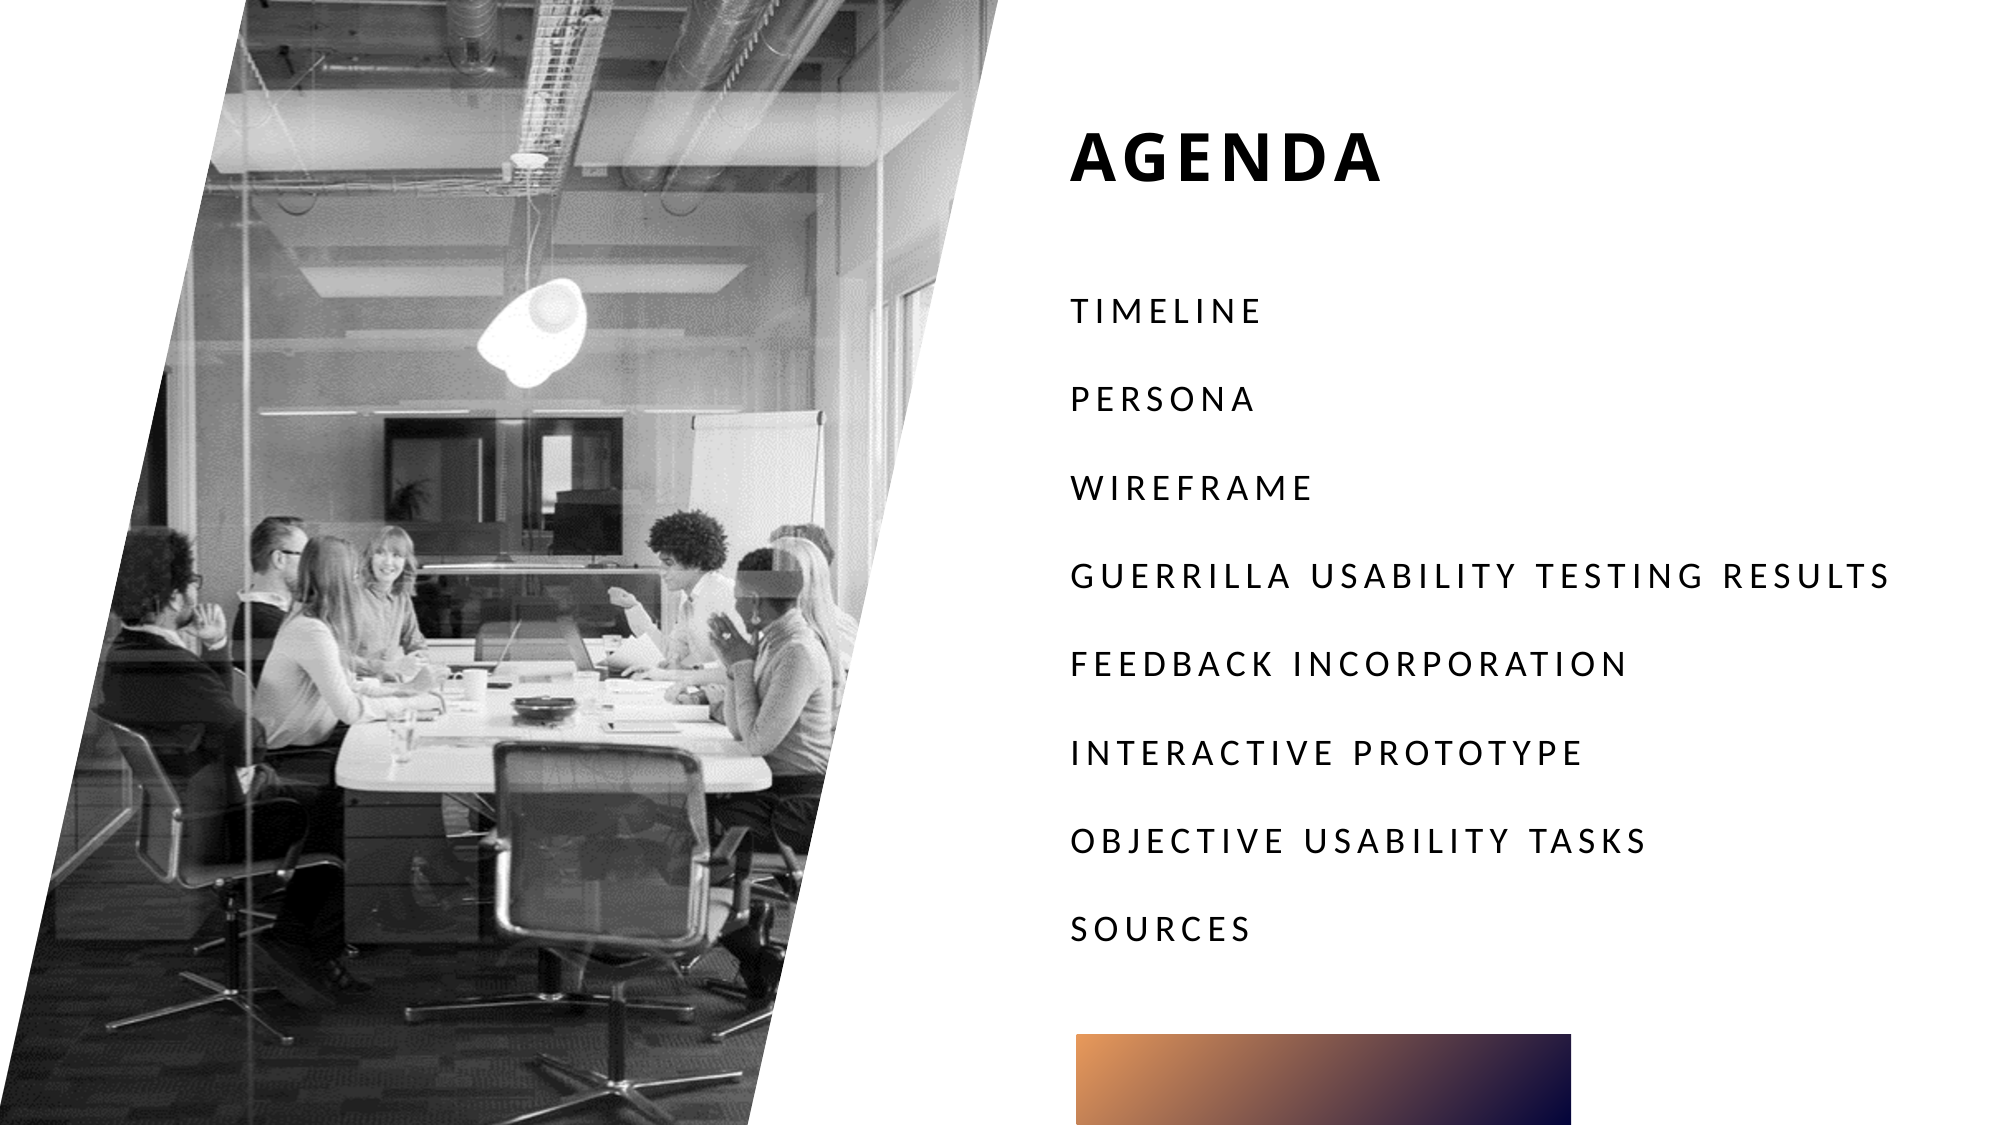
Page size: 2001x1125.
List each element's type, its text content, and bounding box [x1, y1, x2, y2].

list Timeline Persona wireframe Guerrilla usability testing results Feedback incorporation Interactive Prototype Objective usability tasks sources [1055, 255, 1929, 1013]
title AGENDA [1055, 72, 1849, 204]
picture [0, 0, 999, 1125]
